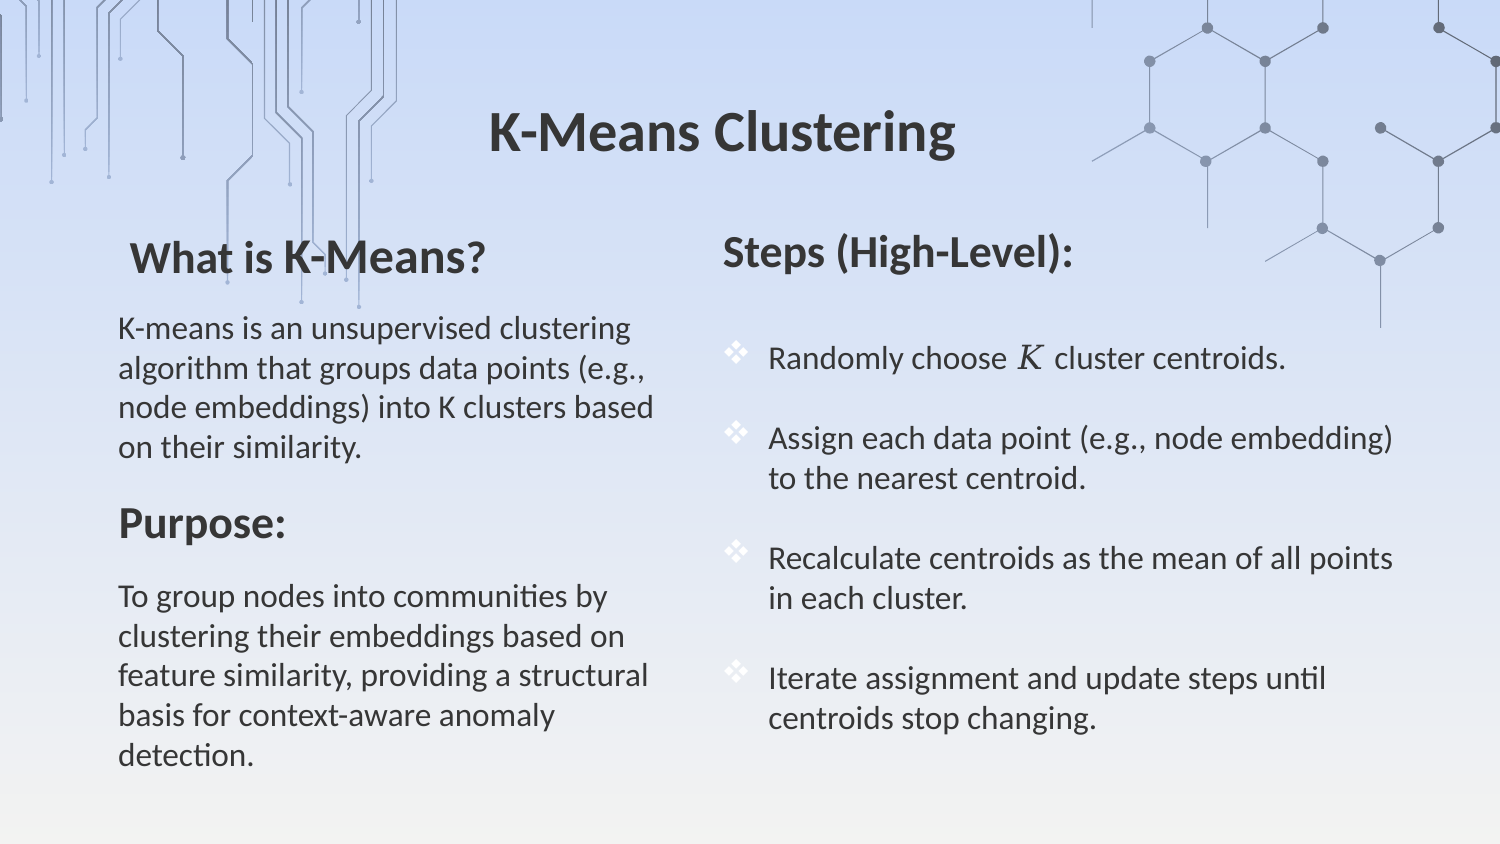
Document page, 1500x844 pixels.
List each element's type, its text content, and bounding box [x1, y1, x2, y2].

subtitle To group nodes into communities by clustering their embeddings based on feature similarity, providing a structural basis for context-aware anomaly detection. [103, 558, 677, 799]
text_box K-means is an unsupervised clustering algorithm that groups data points (e.g., node embeddings) into K clusters based on their similarity. [103, 290, 677, 502]
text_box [0, 0, 398, 310]
subtitle Randomly choose 𝐾 cluster centroids. Assign each data point (e.g., node embedding) to the nearest centroid. Recalculate centroids as the mean of all points in each cluster. Iterate assignment and update steps until centroids stop changing. [706, 321, 1422, 770]
subtitle Steps (High-Level): [706, 221, 1044, 293]
text_box Purpose: [78, 491, 328, 564]
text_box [1048, 0, 1500, 291]
text_box What is K-Means? [401, 217, 537, 290]
title K-Means Clustering [448, 77, 997, 201]
